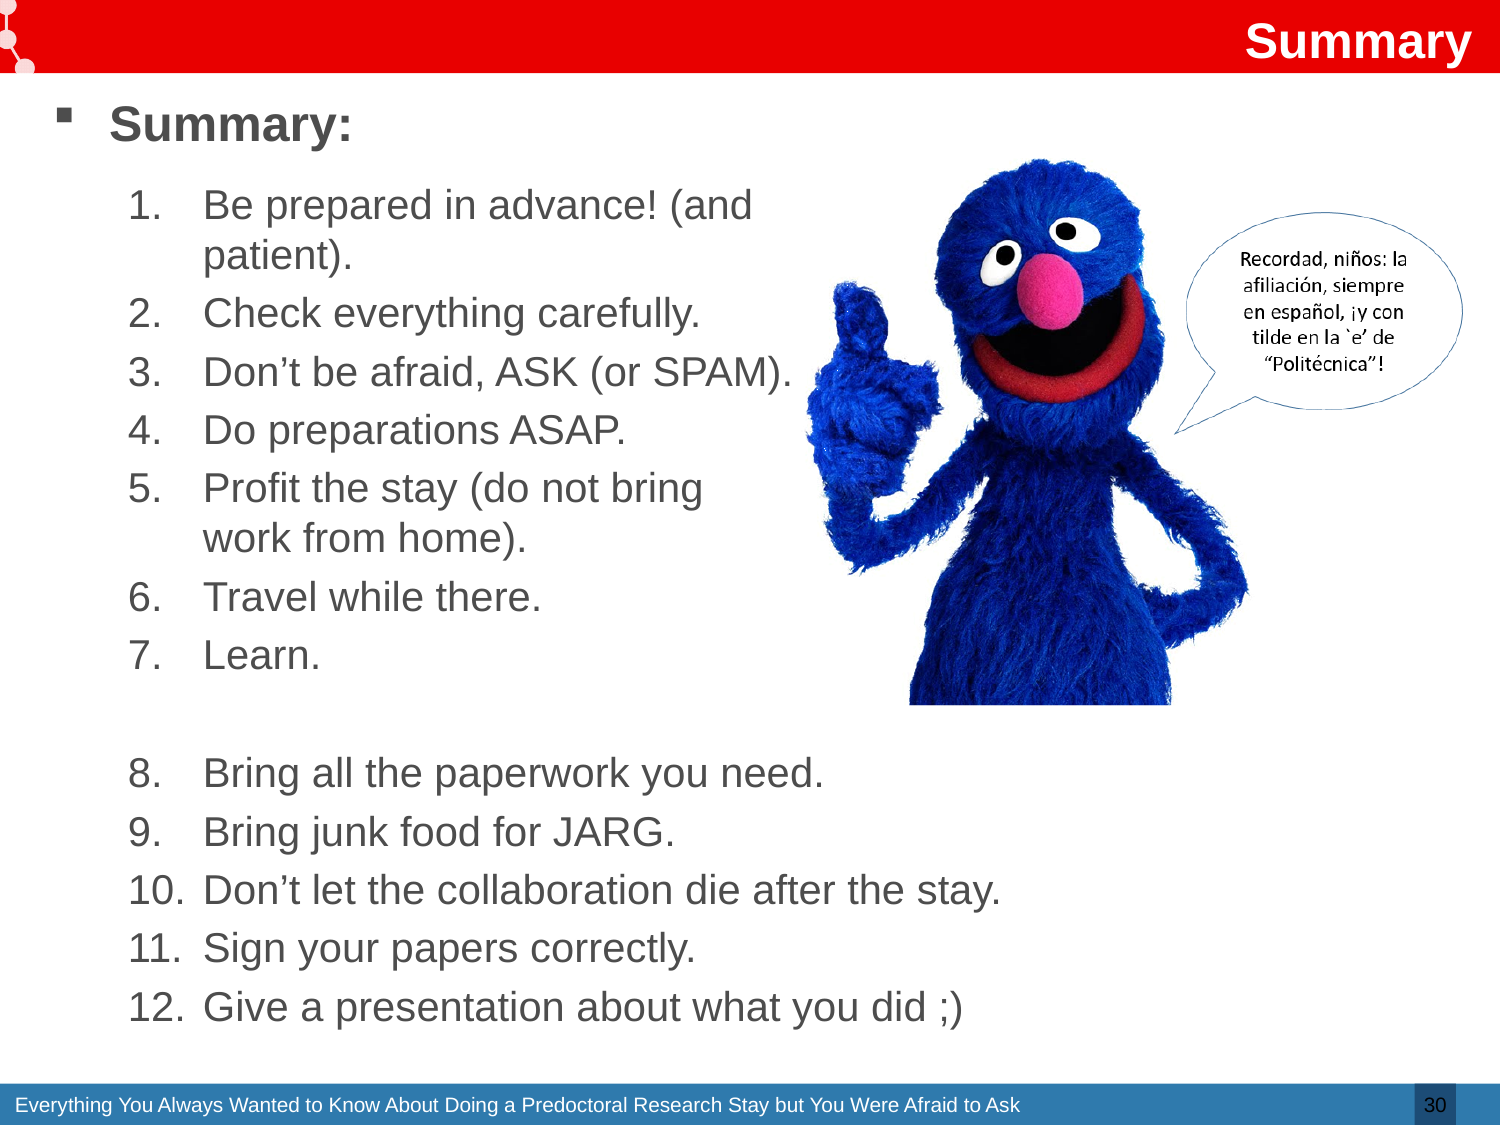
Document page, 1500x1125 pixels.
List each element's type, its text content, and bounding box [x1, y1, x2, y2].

list Summary: Be prepared in advance! (and patient). Check everything carefully. Don’t be afraid, ASK (or SPAM). Do preparations ASAP. Profit the stay (do not bring work from home). Travel while there. Learn. [37, 84, 812, 670]
slide_number 30 [1414, 1083, 1457, 1125]
title Summary [212, 13, 1488, 64]
picture [756, 158, 1500, 706]
text_box Bring all the paperwork you need. Bring junk food for JARG. Don’t let the collaboration die after the stay. Sign your papers correctly. Give a presentation about what you did ;) [37, 670, 1161, 1125]
